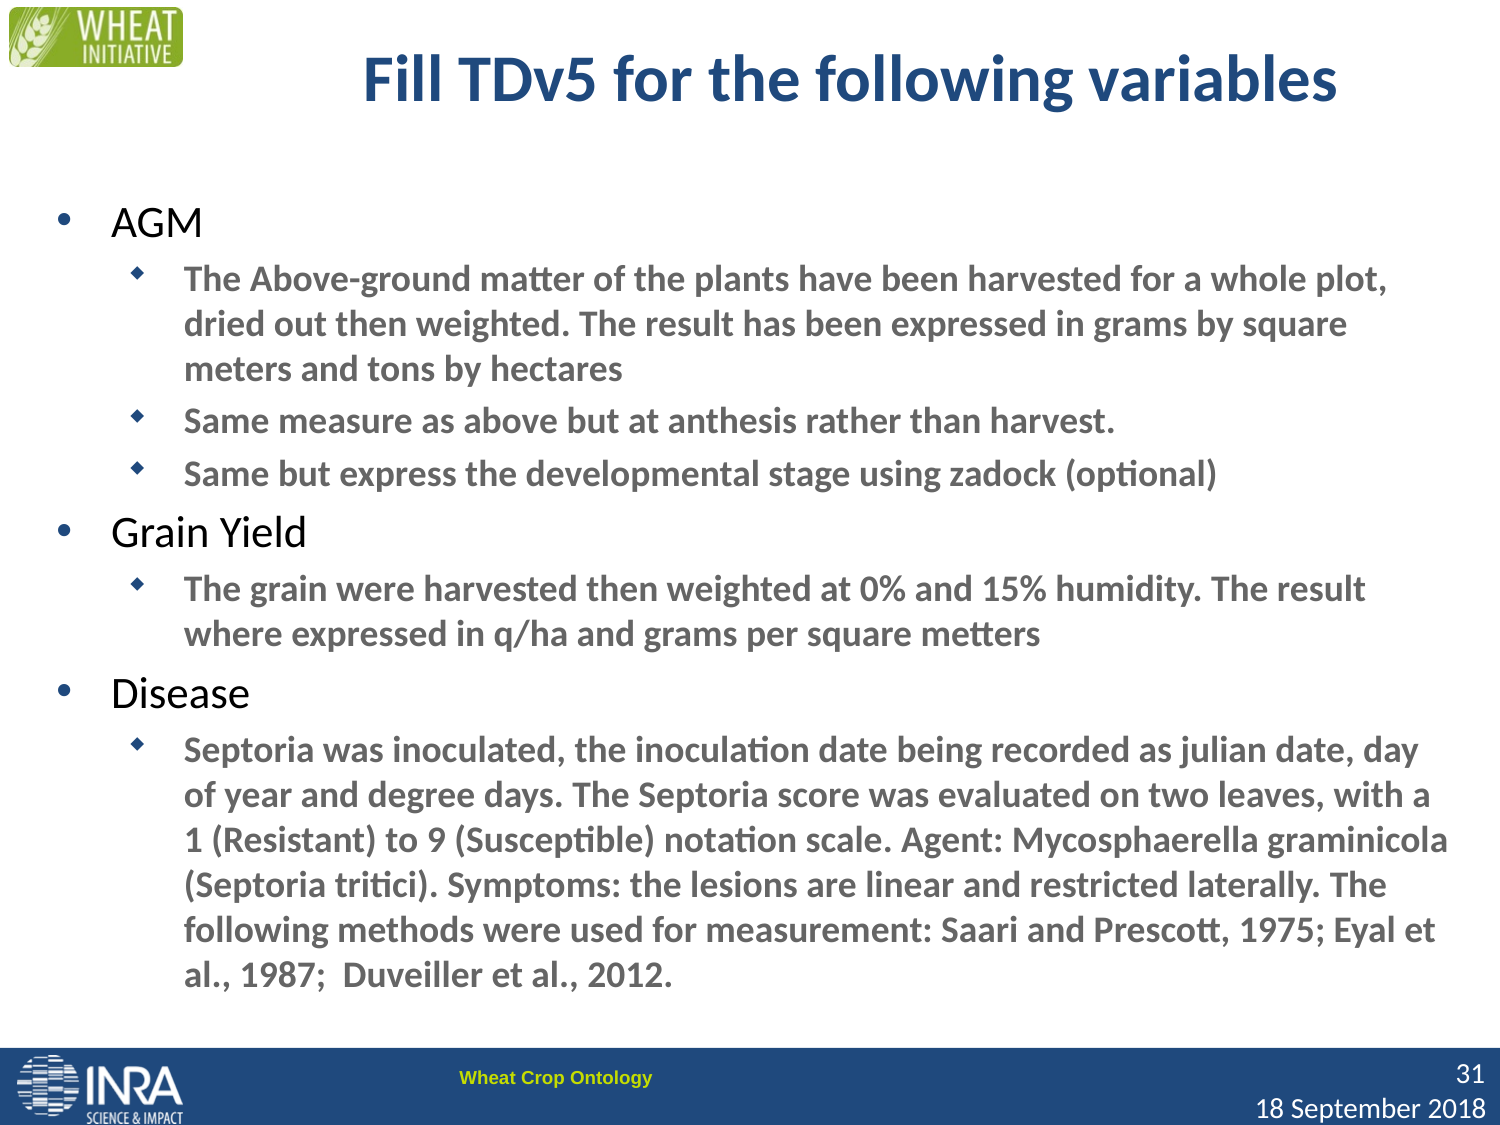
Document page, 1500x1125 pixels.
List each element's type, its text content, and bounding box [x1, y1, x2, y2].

picture [17, 1055, 183, 1124]
title Fill TDv5 for the following variables [277, 0, 1426, 150]
picture [9, 7, 183, 67]
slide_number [1151, 1083, 1500, 1125]
slide_number 31 [1149, 1046, 1500, 1083]
list AGM The Above-ground matter of the plants have been harvested for a whole plot, dried out then weighted. The result has been expressed in grams by square meters and tons by hectares Same measure as above but at anthesis rather than harvest. Same but express the developmental stage using zadock (optional) Grain Yield The grain were harvested then weighted at 0% and 15% humidity. The result where expressed in q/ha and grams per square metters Disease Septoria was inoculated, the inoculation date being recorded as julian date, day of year and degree days. The Septoria score was evaluated on two leaves, with a 1 (Resistant) to 9 (Susceptible) notation scale. Agent: Mycosphaerella graminicola (Septoria tritici). Symptoms: the lesions are linear and restricted laterally. The following methods were used for measurement: Saari and Prescott, 1975; Eyal et al., 1987; Duveiller et al., 2012. [41, 184, 1471, 1005]
